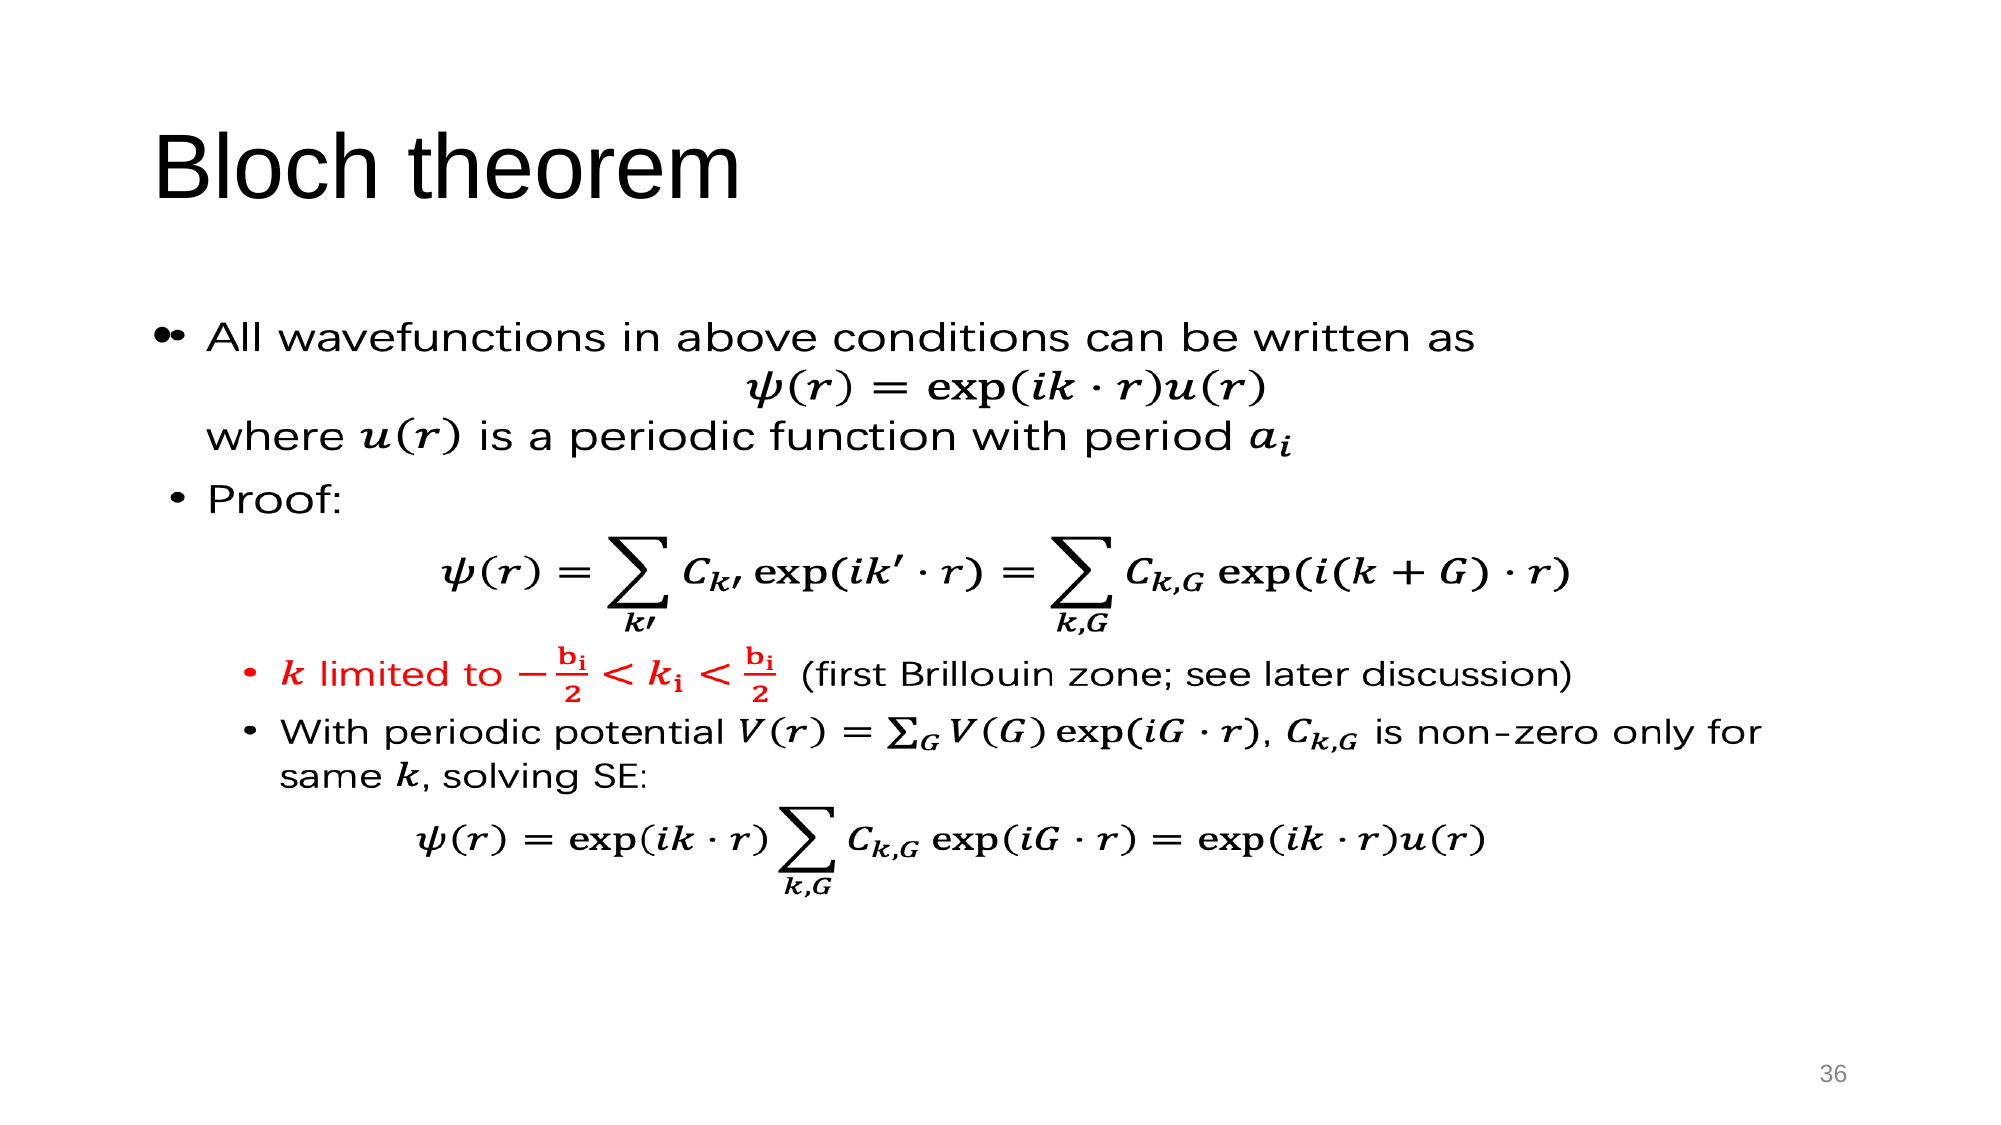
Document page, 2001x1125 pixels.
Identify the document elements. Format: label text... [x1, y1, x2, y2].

slide_number ‹#› [1412, 1042, 1863, 1103]
title Bloch theorem [137, 59, 1863, 278]
list [137, 299, 1863, 1103]
